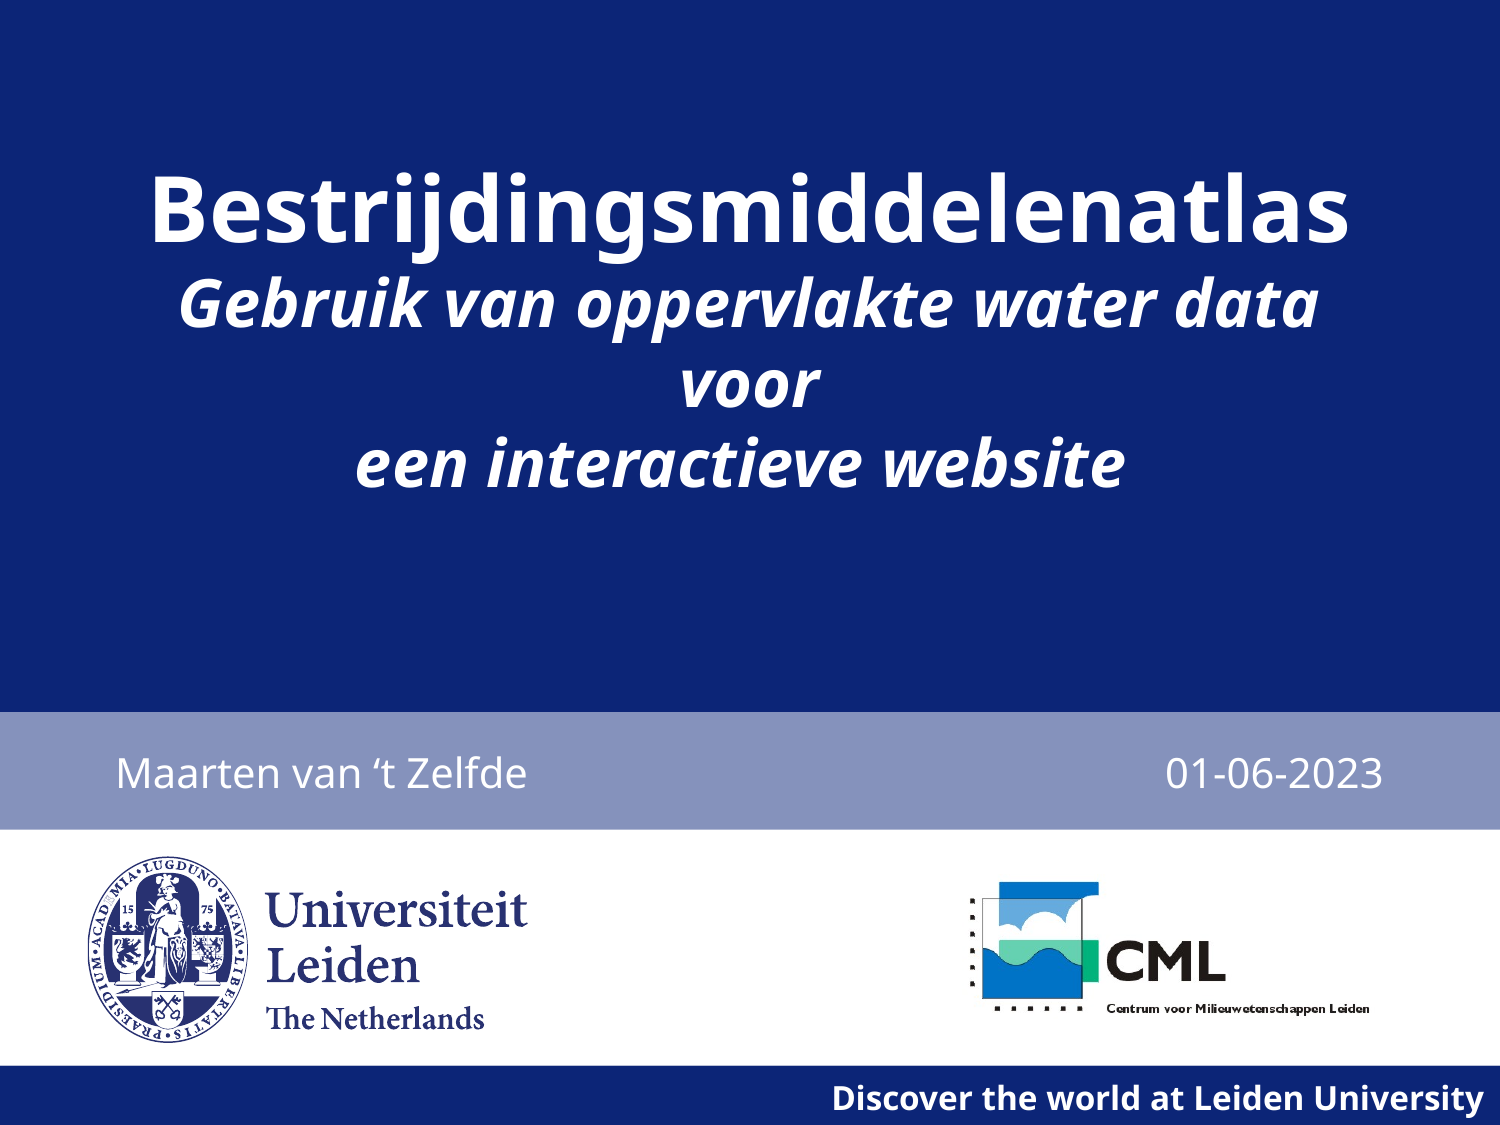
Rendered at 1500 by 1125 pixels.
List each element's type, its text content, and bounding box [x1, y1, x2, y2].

subtitle Maarten van ‘t Zelfde 01-06-2023 [100, 739, 1400, 799]
picture [962, 874, 1380, 1023]
title Bestrijdingsmiddelenatlas Gebruik van oppervlakte water data voor een interactieve website [100, 208, 1399, 445]
